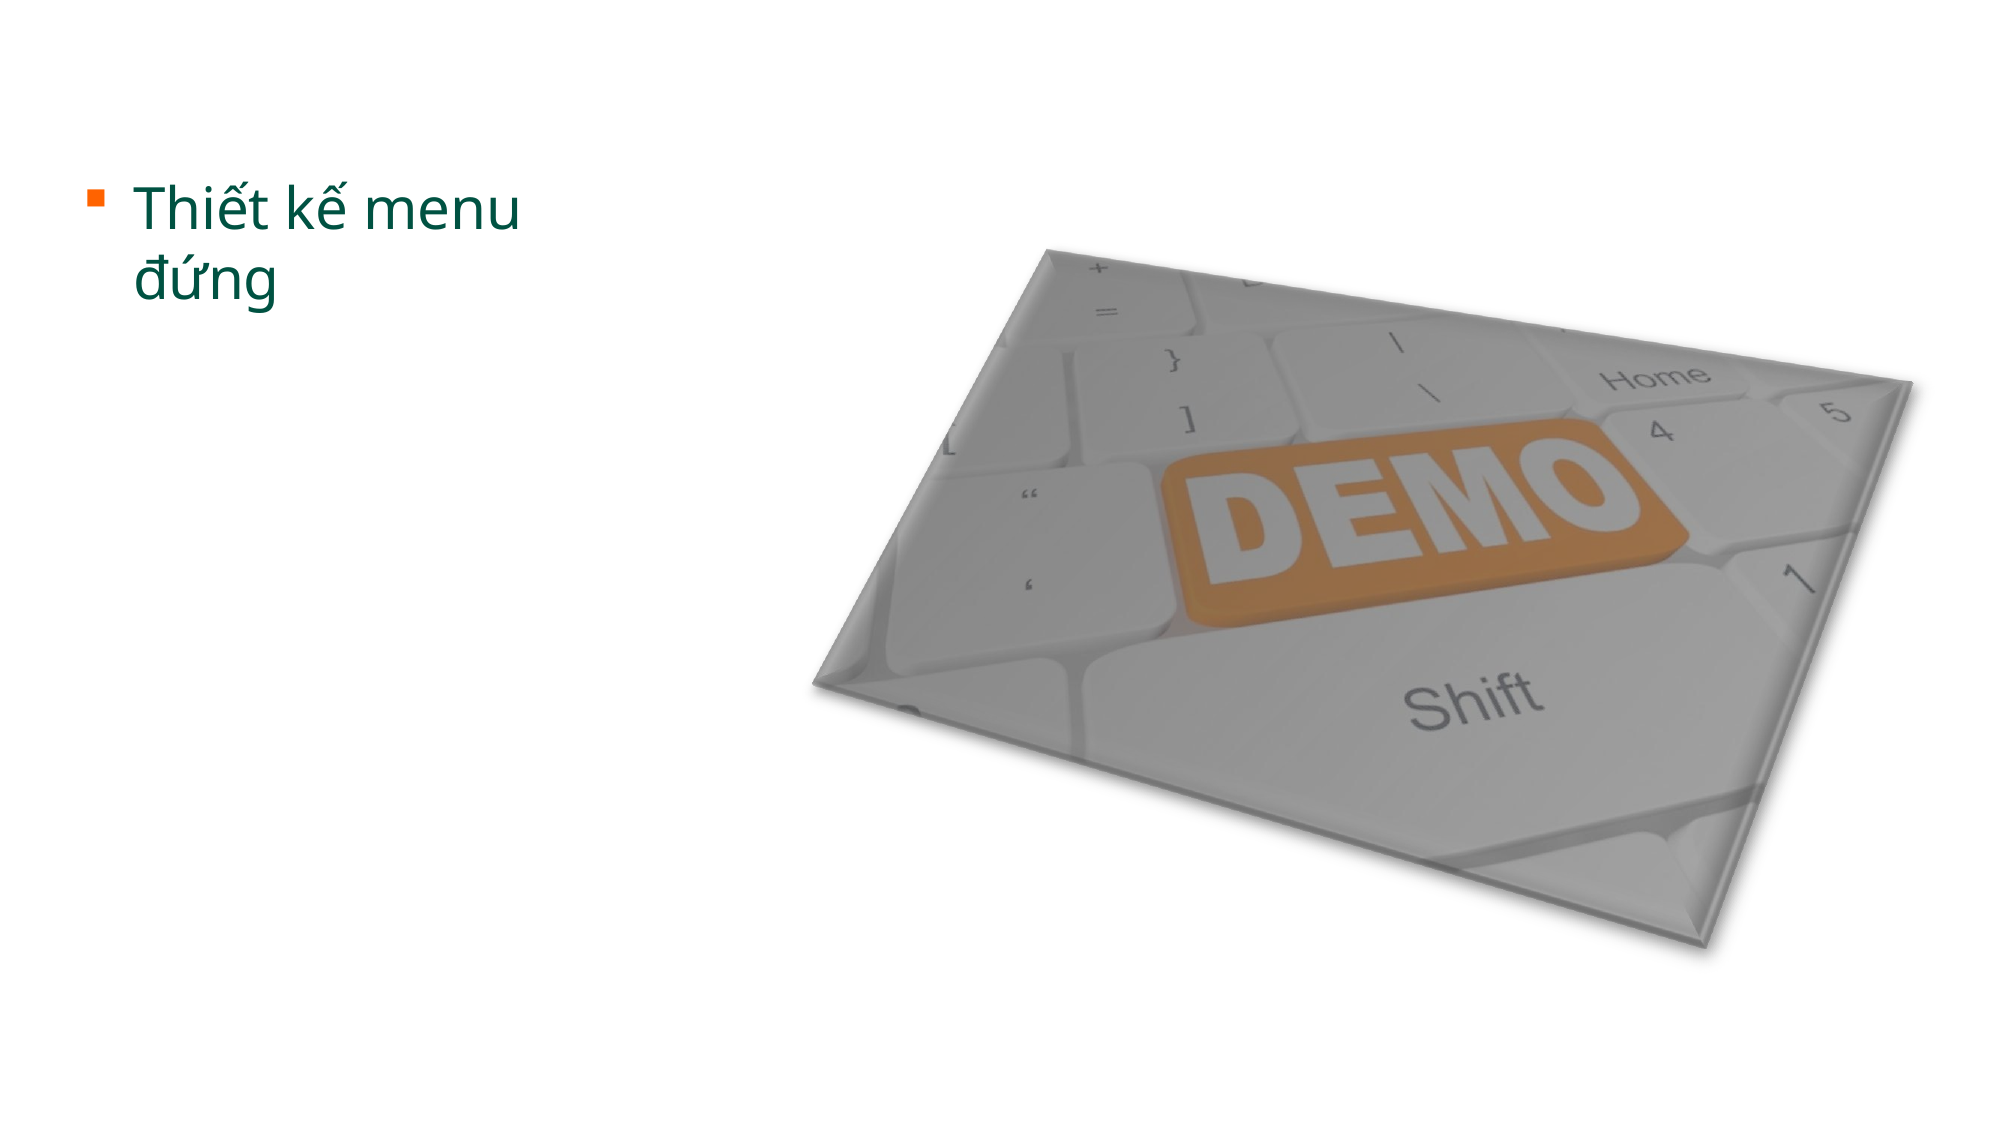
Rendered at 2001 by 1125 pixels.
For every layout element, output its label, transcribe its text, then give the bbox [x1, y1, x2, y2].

text_box [787, 233, 1948, 988]
title Thiết kế menu đứng [80, 170, 653, 359]
